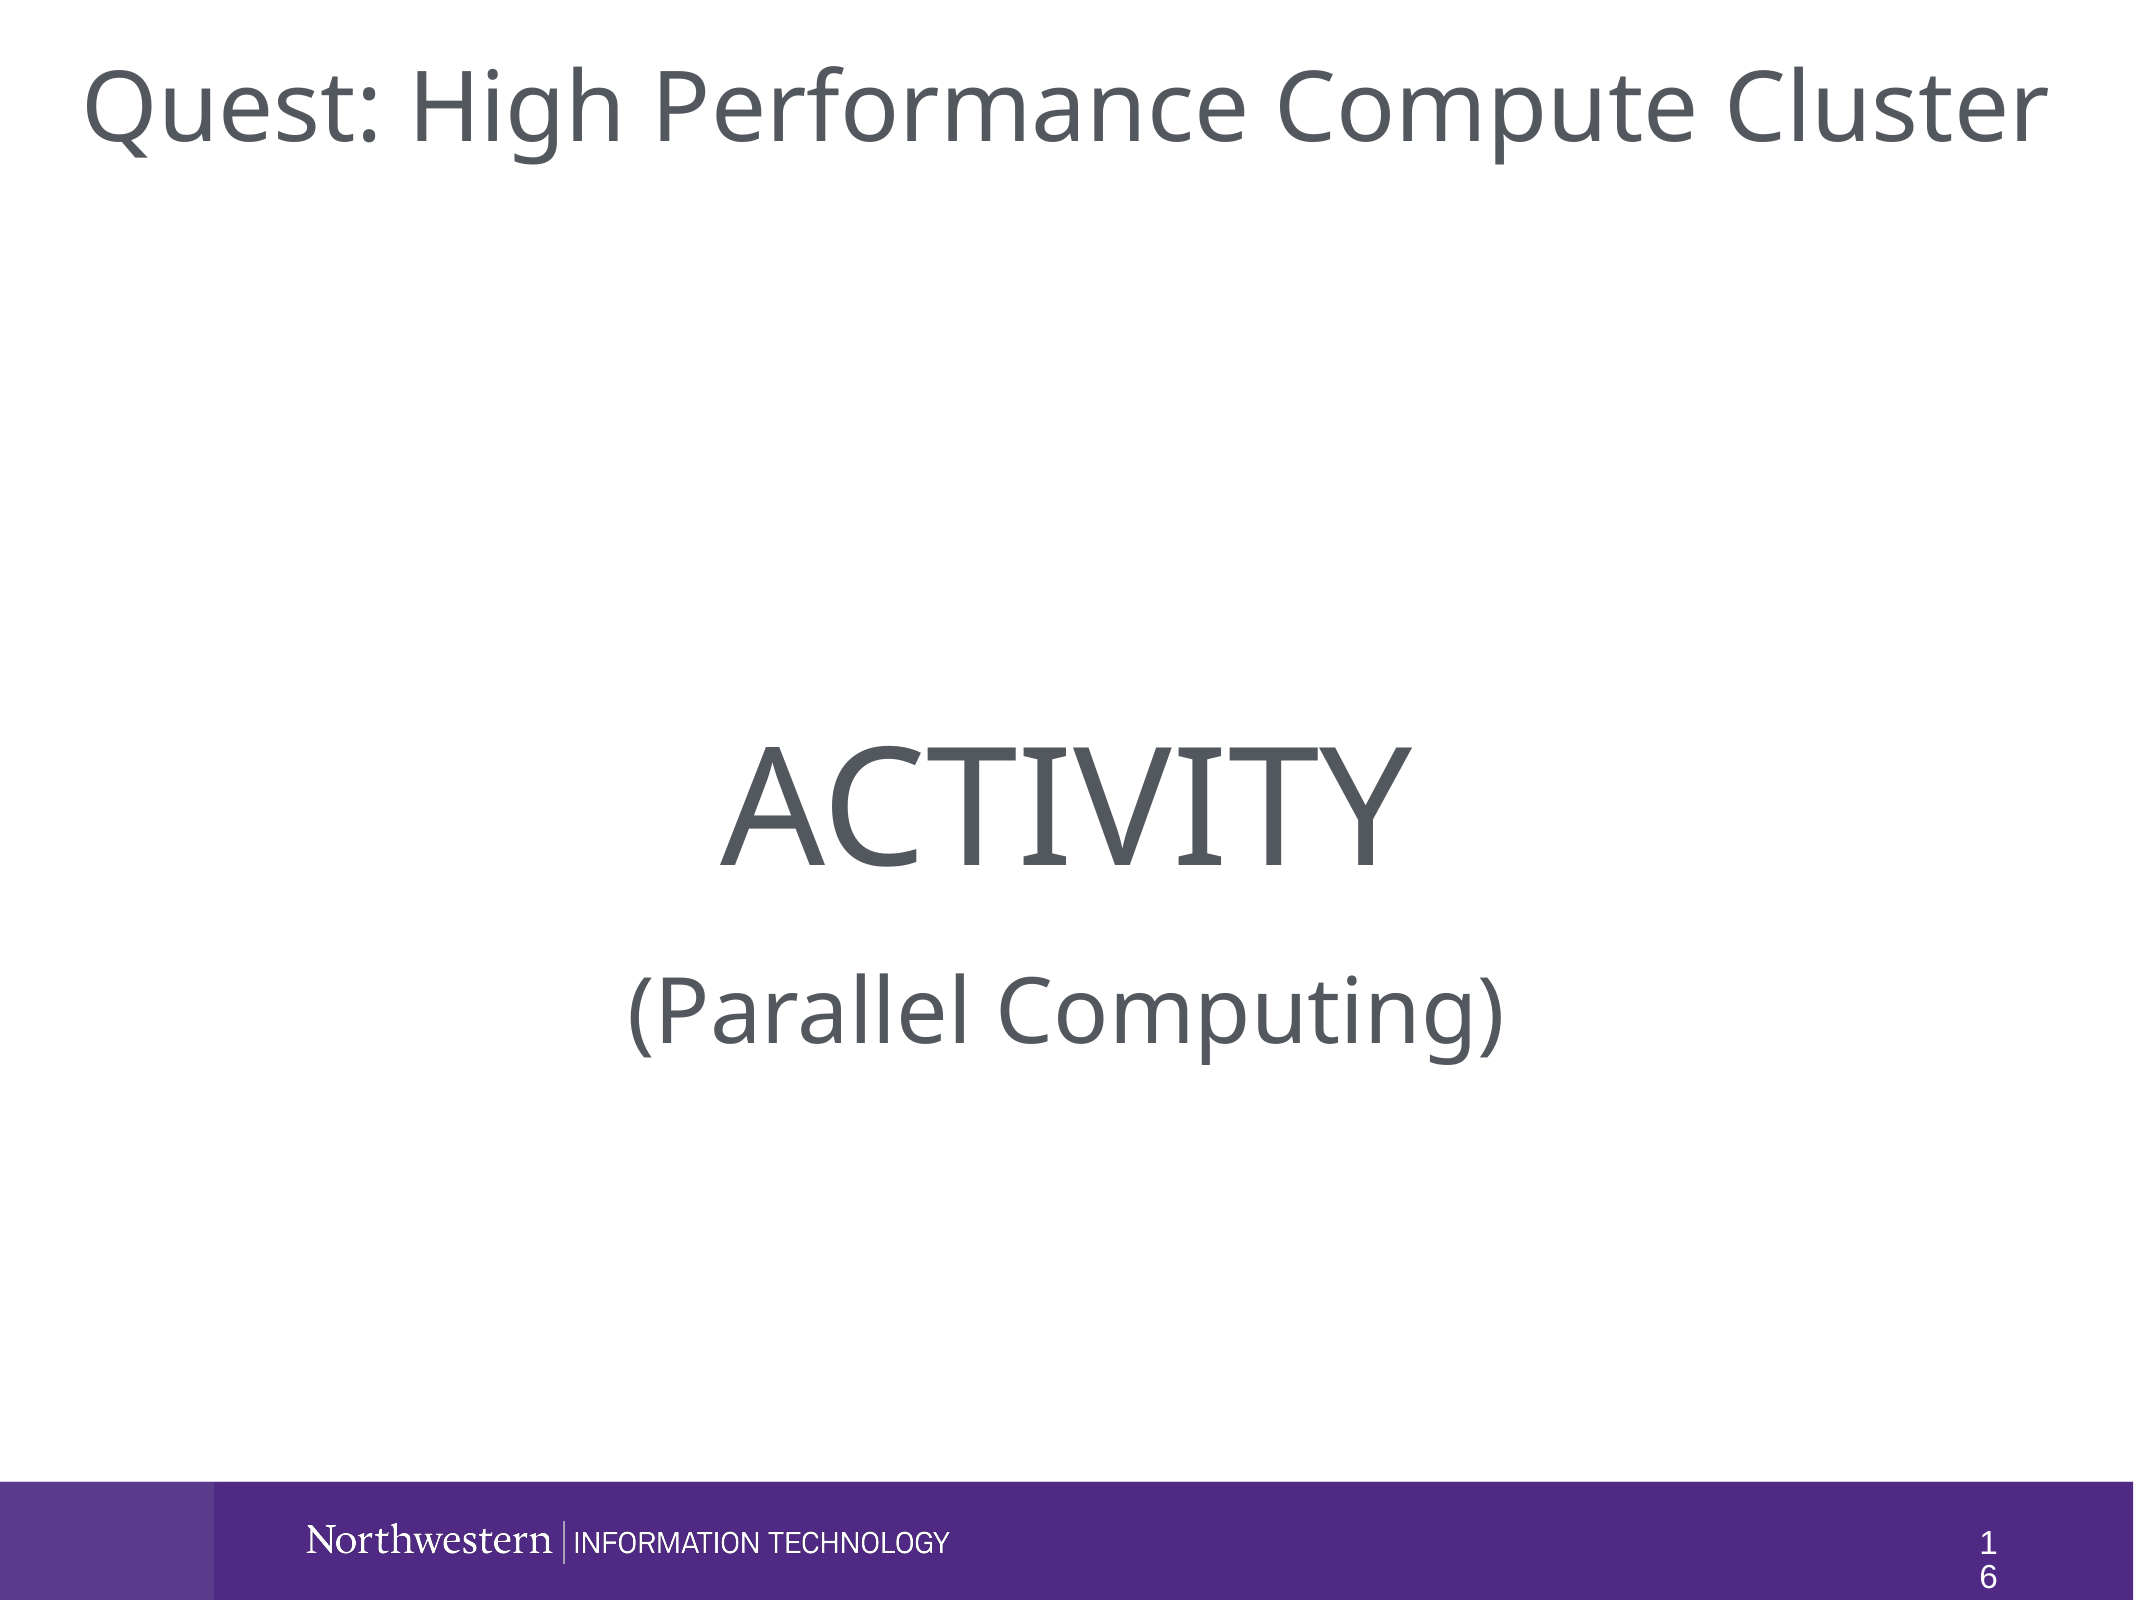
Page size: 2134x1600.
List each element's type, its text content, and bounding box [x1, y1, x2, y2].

picture [0, 0, 2134, 1600]
slide_number 16 [1968, 1513, 2028, 1573]
text_box (Parallel Computing) [612, 944, 1521, 1069]
text_box Quest: High Performance Compute Cluster [73, 35, 2060, 170]
text_box ACTIVITY [712, 692, 1421, 907]
